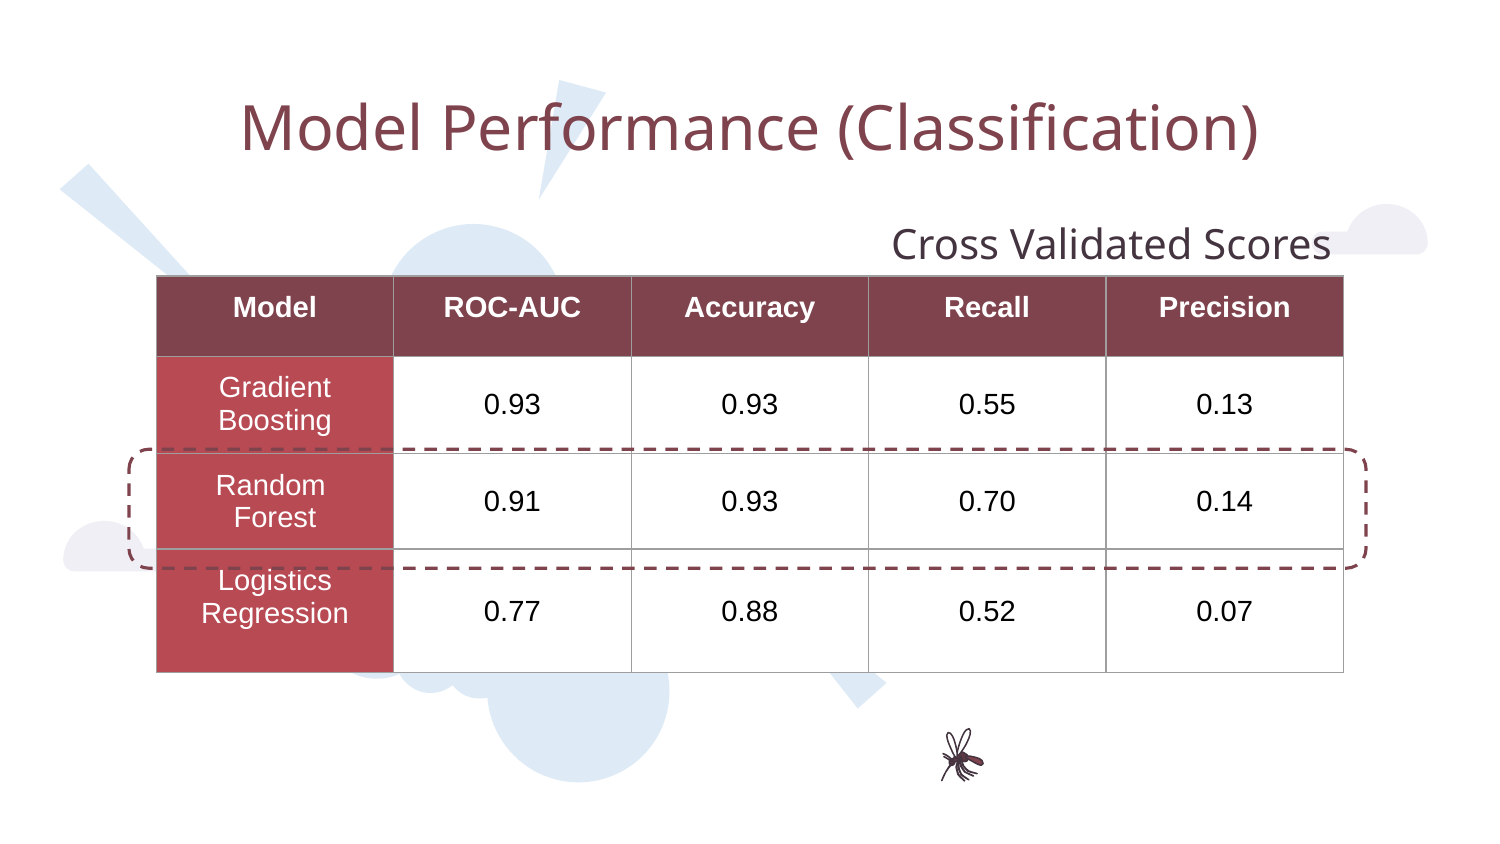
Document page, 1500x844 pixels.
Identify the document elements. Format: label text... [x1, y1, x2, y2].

table_cell 0.07 [1107, 569, 1343, 672]
table_header Accuracy [632, 277, 868, 356]
title Model Performance (Classification) [116, 72, 1383, 167]
table_cell 0.13 [1107, 357, 1343, 449]
table_cell 0.55 [869, 357, 1105, 449]
table_cell 0.93 [632, 357, 868, 449]
table_header ROC-AUC [394, 277, 631, 356]
text_box [128, 449, 1367, 569]
table_cell Logistics Regression [157, 569, 393, 672]
table_header Model [157, 277, 393, 356]
table_cell Gradient Boosting [157, 357, 393, 449]
table_header Precision [1107, 297, 1343, 356]
table_cell 0.52 [869, 569, 1105, 672]
table_cell 0.88 [632, 569, 868, 672]
table_cell 0.93 [394, 357, 631, 449]
title Cross Validated Scores [840, 203, 1383, 297]
table_cell 0.77 [394, 569, 631, 672]
table_header Recall [869, 297, 1105, 356]
